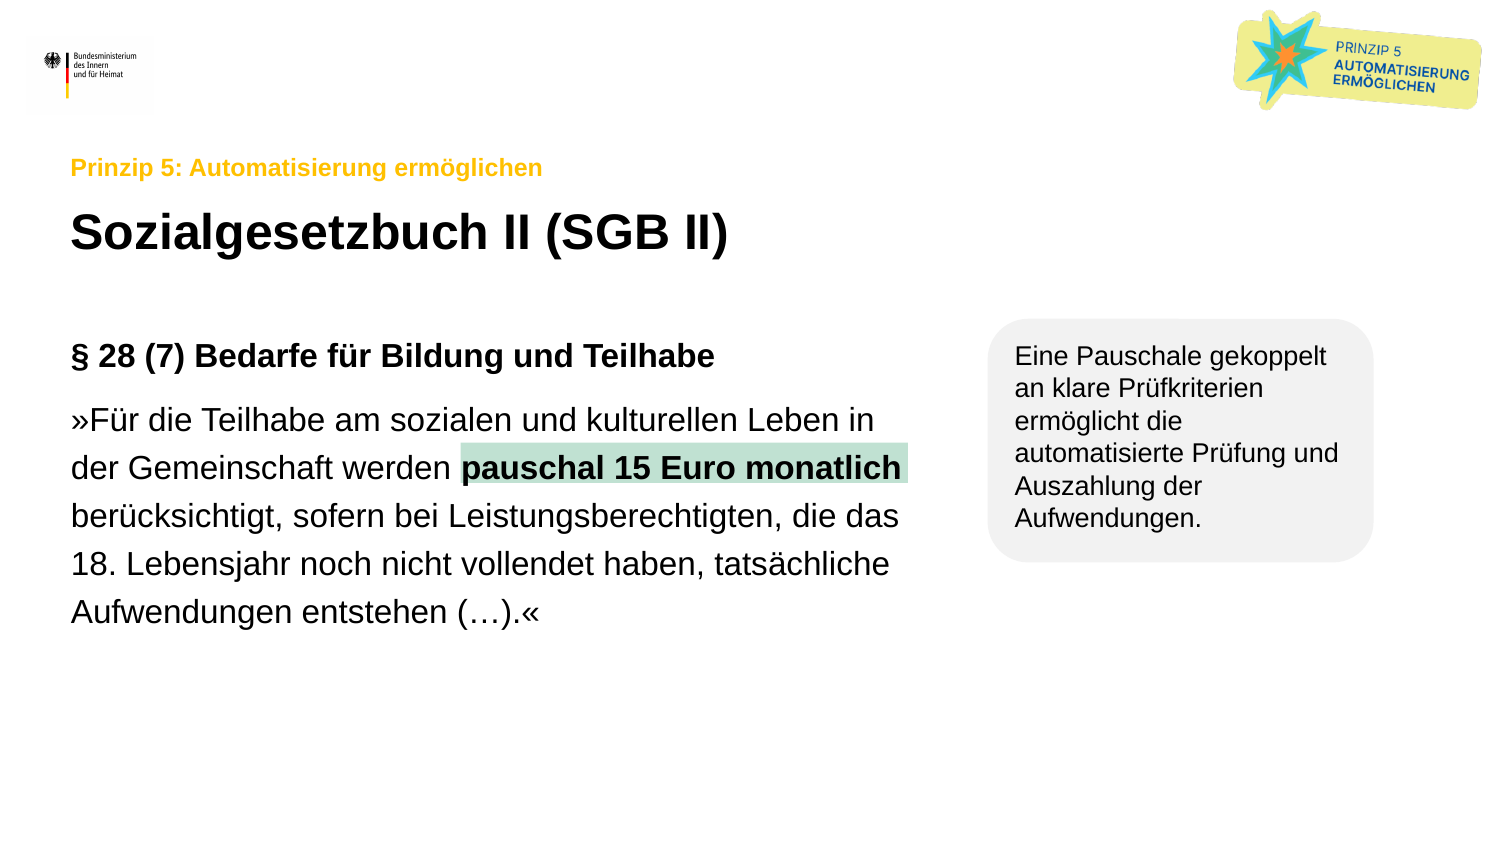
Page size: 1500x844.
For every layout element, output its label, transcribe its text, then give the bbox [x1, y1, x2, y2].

text_box Sozialgesetzbuch II (SGB II) [70, 191, 1374, 267]
picture [1186, 0, 1500, 143]
picture [26, 36, 154, 115]
text_box § 28 (7) Bedarfe für Bildung und Teilhabe »Für die Teilhabe am sozialen und kulturellen Leben in der Gemeinschaft werden pauschal 15 Euro monatlich berücksichtigt, sofern bei Leistungsberechtigten, die das 18. Lebensjahr noch nicht vollendet haben, tatsächliche Aufwendungen entstehen (…).« [70, 318, 934, 638]
text_box Prinzip 5: Automatisierung ermöglichen [70, 151, 665, 182]
text_box Eine Pauschale gekoppelt an klare Prüfkriterien ermöglicht die automatisierte Prüfung und Auszahlung der Aufwendungen. [987, 318, 1374, 563]
